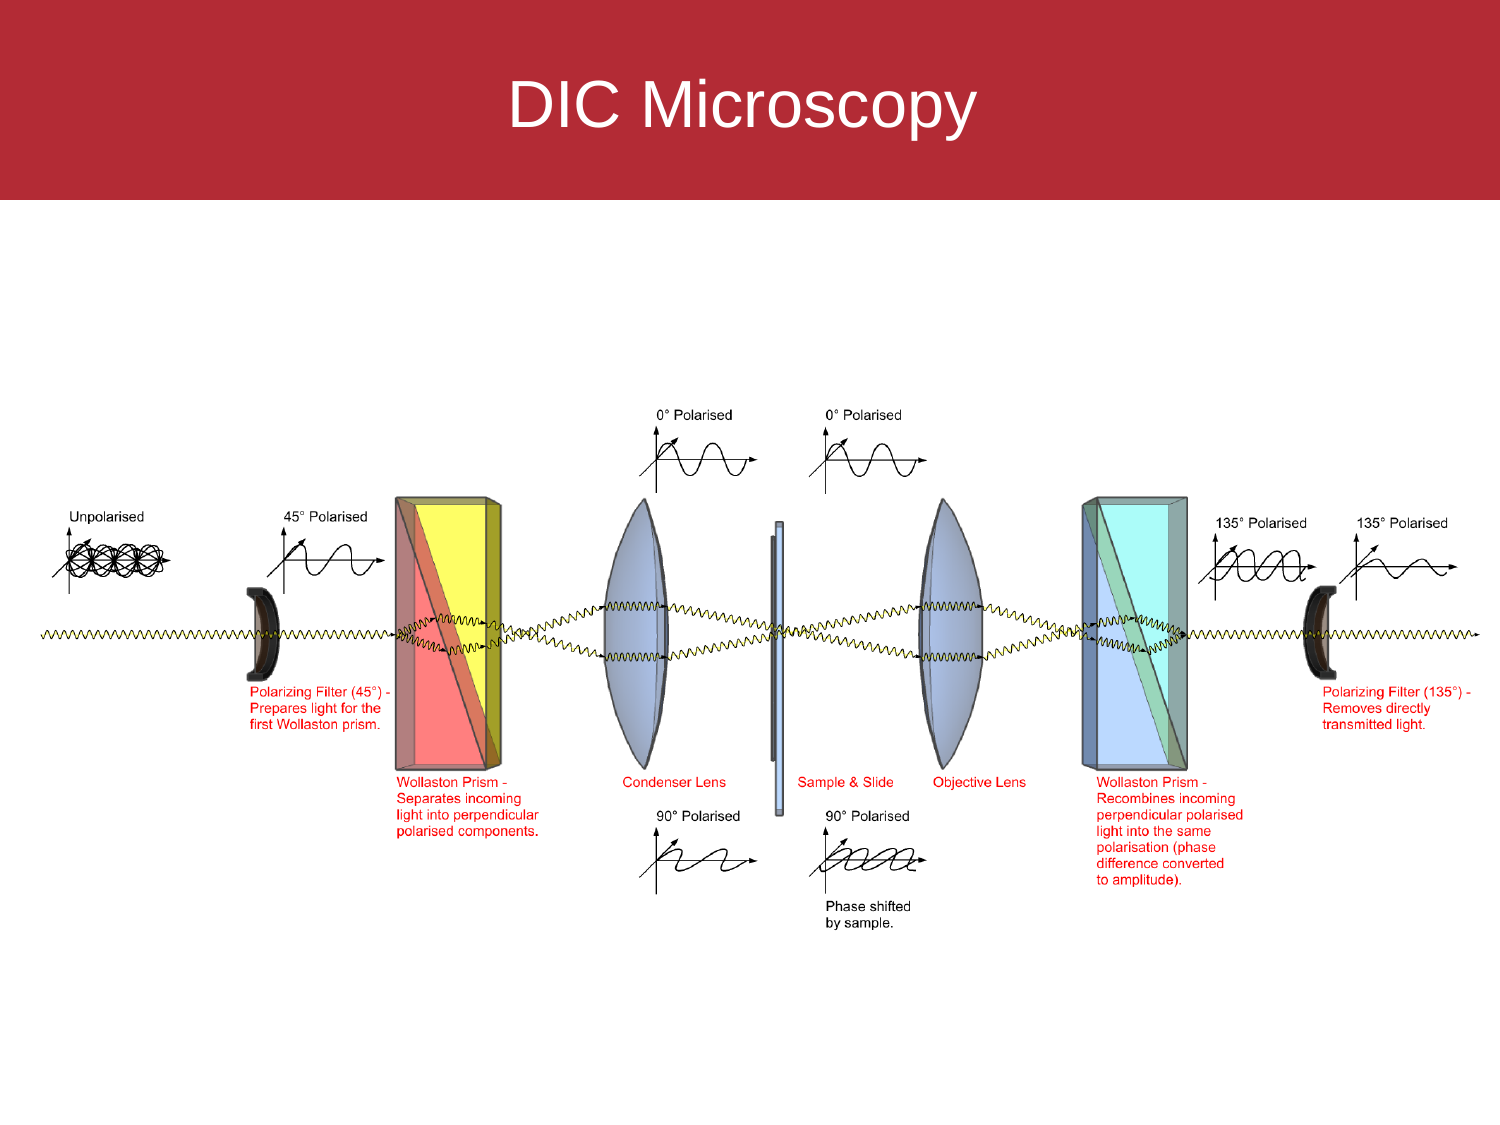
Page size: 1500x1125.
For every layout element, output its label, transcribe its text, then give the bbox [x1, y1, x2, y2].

picture [34, 363, 1480, 973]
title DIC Microscopy [112, 7, 1388, 195]
